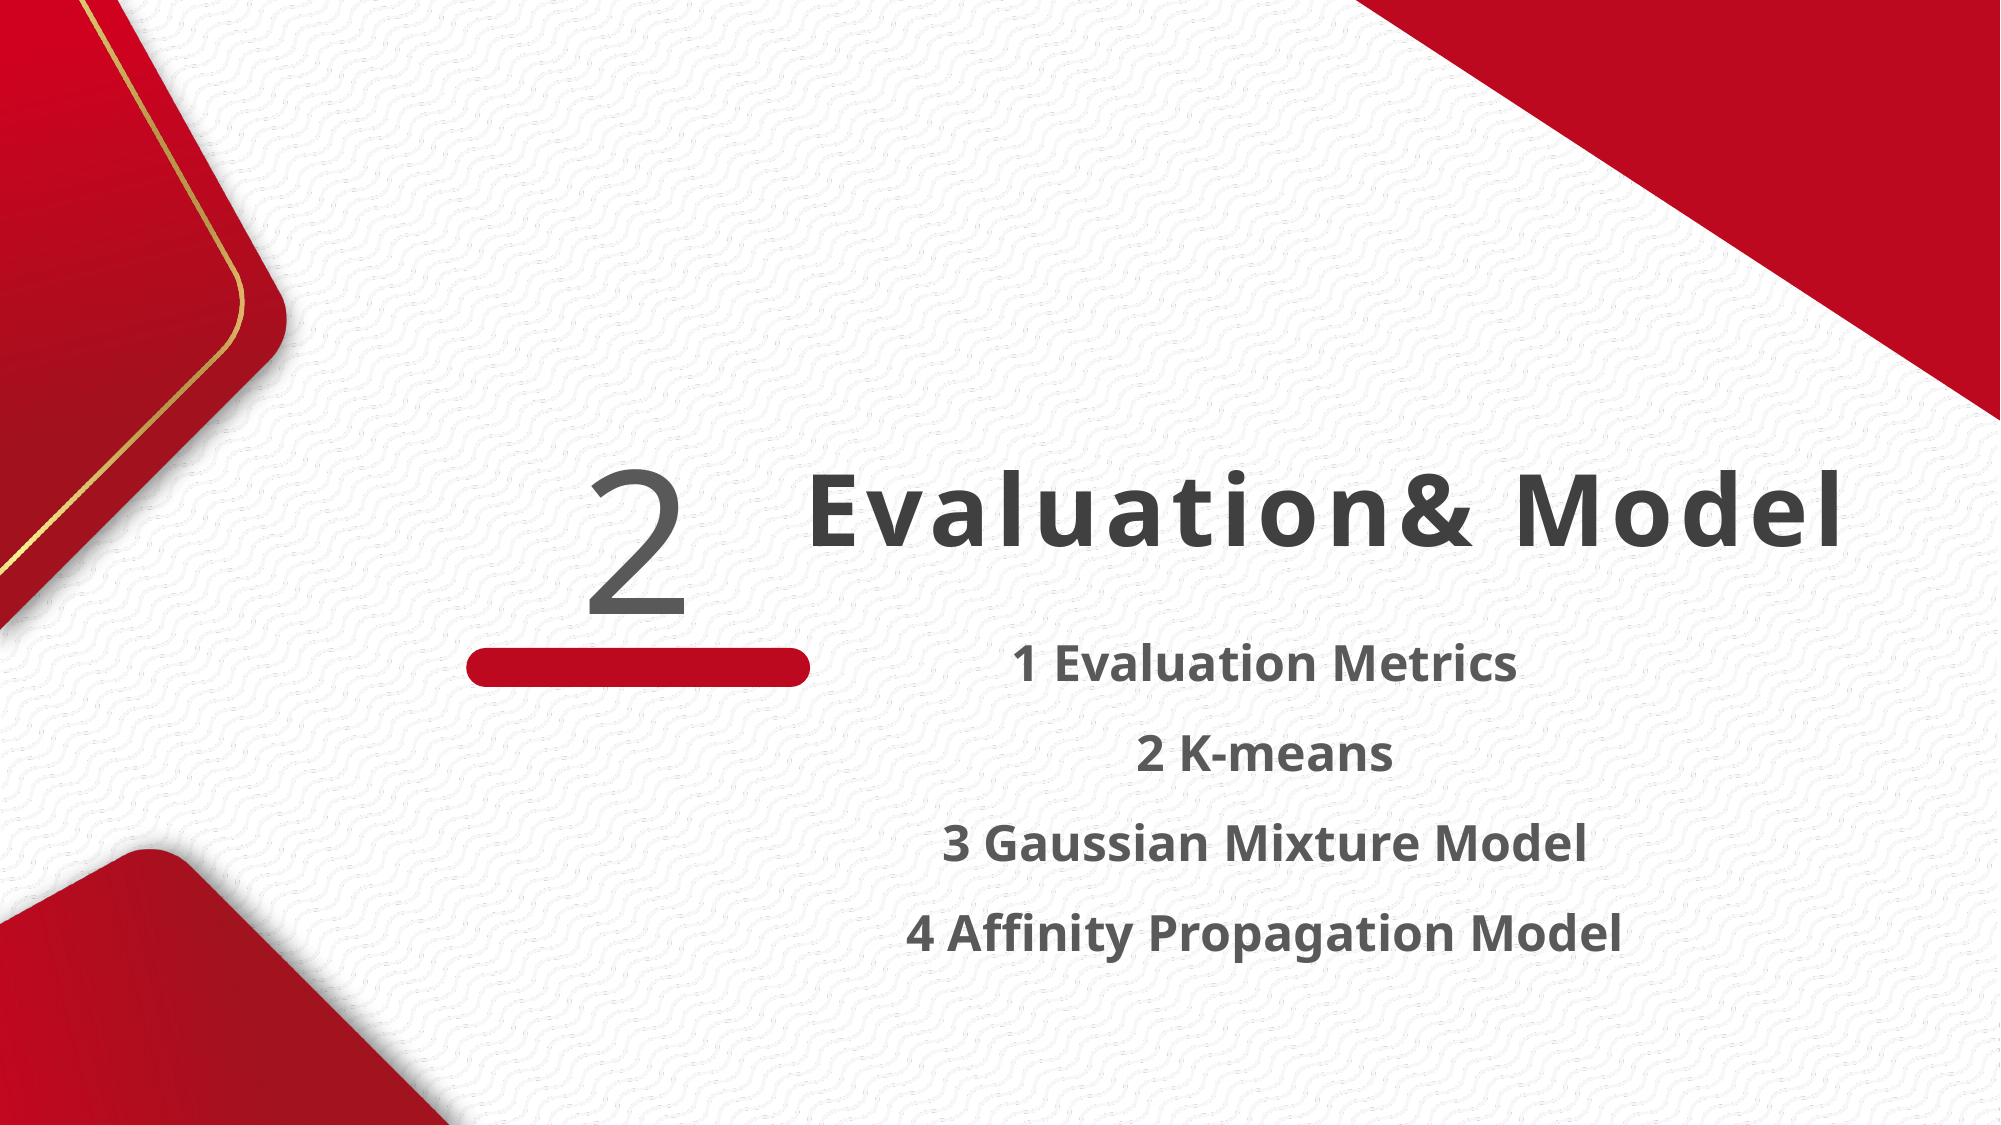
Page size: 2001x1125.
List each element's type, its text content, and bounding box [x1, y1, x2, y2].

text_box [464, 646, 812, 689]
text_box 1 Evaluation Metrics 2 K-means 3 Gaussian Mixture Model 4 Affinity Propagation Model [852, 594, 1678, 969]
picture [0, 0, 2000, 1125]
text_box 2 [355, 407, 921, 662]
text_box Evaluation& Model [789, 439, 1862, 574]
text_box [1355, 0, 2000, 421]
